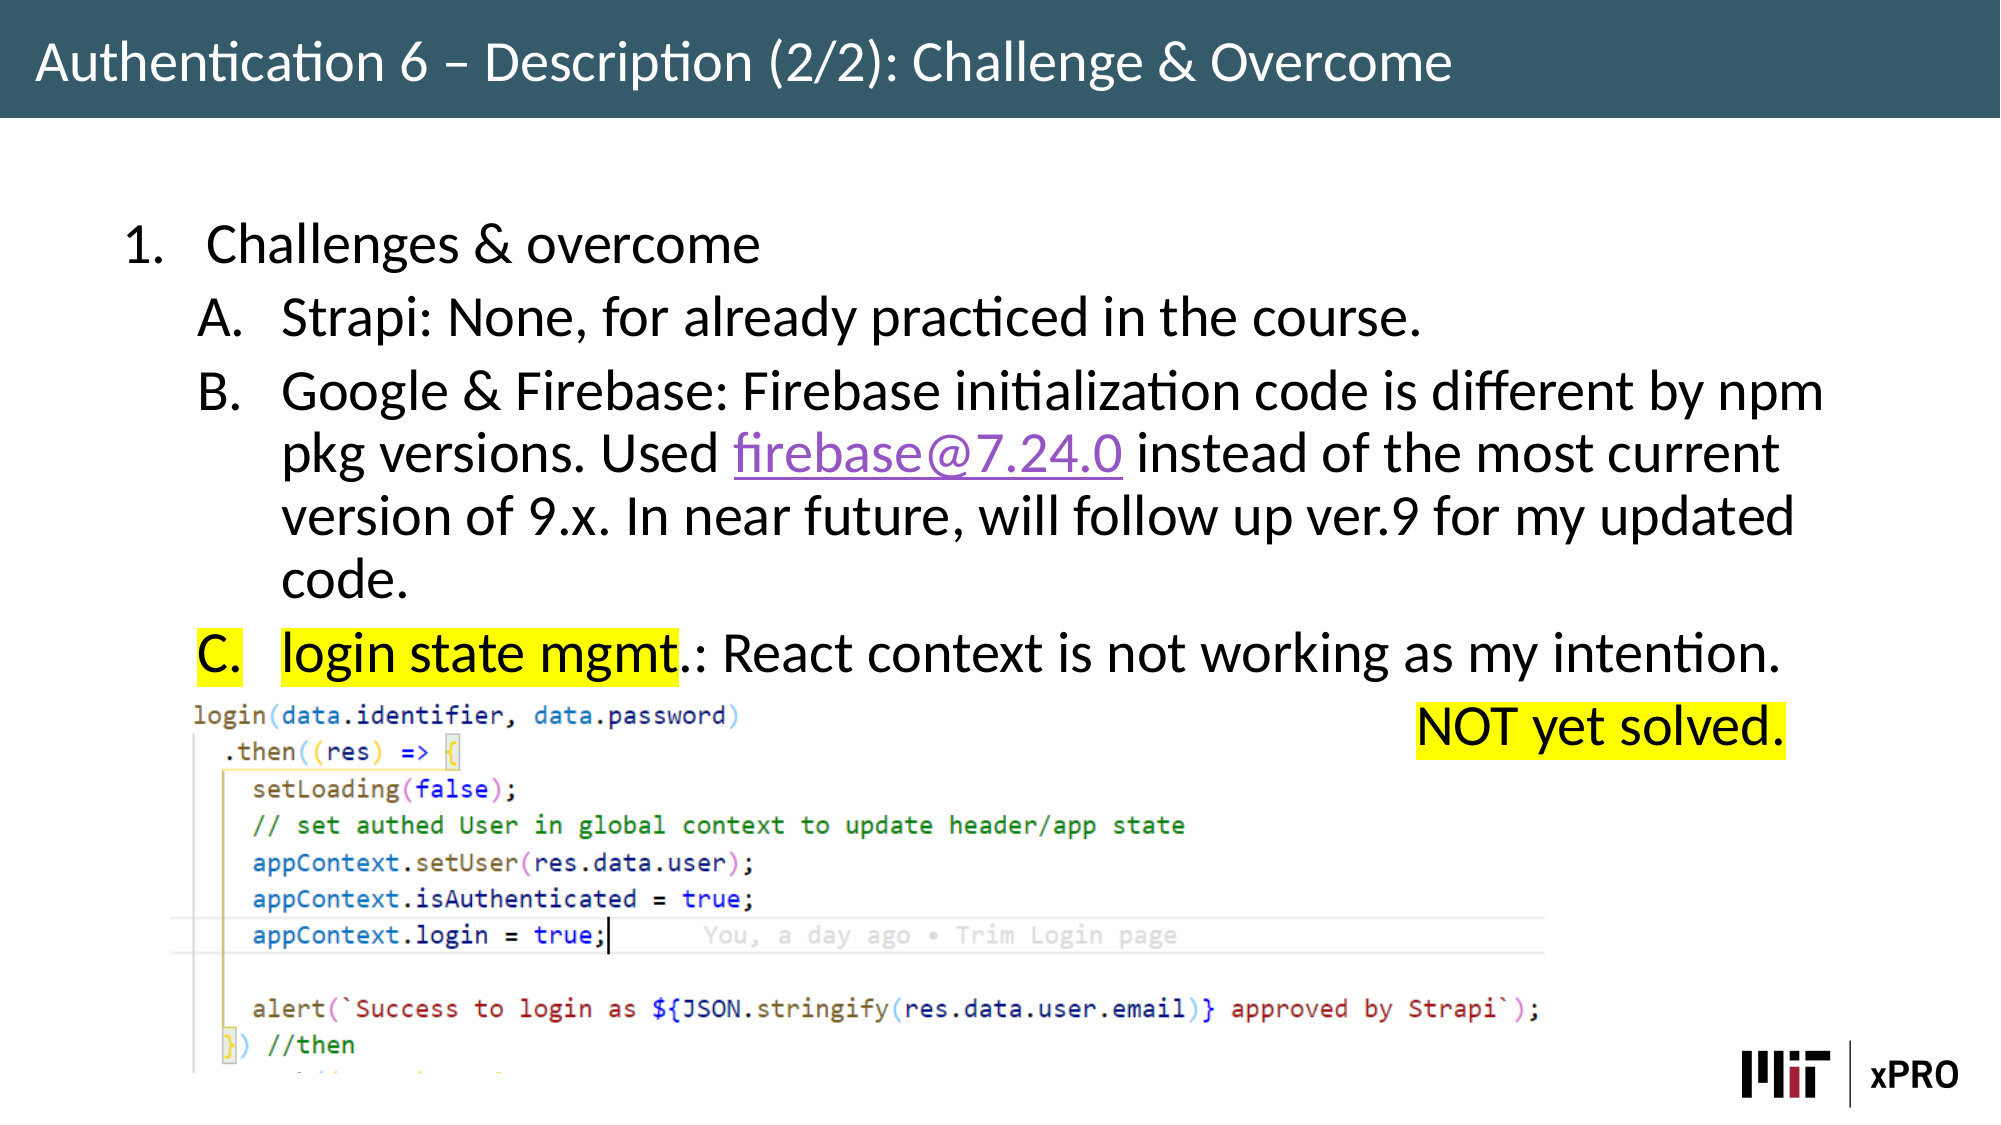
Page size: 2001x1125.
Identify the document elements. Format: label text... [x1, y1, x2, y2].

text_box Authentication 6 – Description (2/2): Challenge & Overcome [20, 15, 1925, 101]
picture [170, 700, 1545, 1073]
picture [0, 0, 2000, 118]
text_box Challenges & overcome Strapi: None, for already practiced in the course. Google & Firebase: Firebase initialization code is different by npm pkg versions. Used firebase@7.24.0 instead of the most current version of 9.x. In near future, will follow up ver.9 for my updated code. login state mgmt.: React context is not working as my intention. NOT yet solved. [88, 205, 1891, 1017]
picture [1742, 1040, 1958, 1108]
